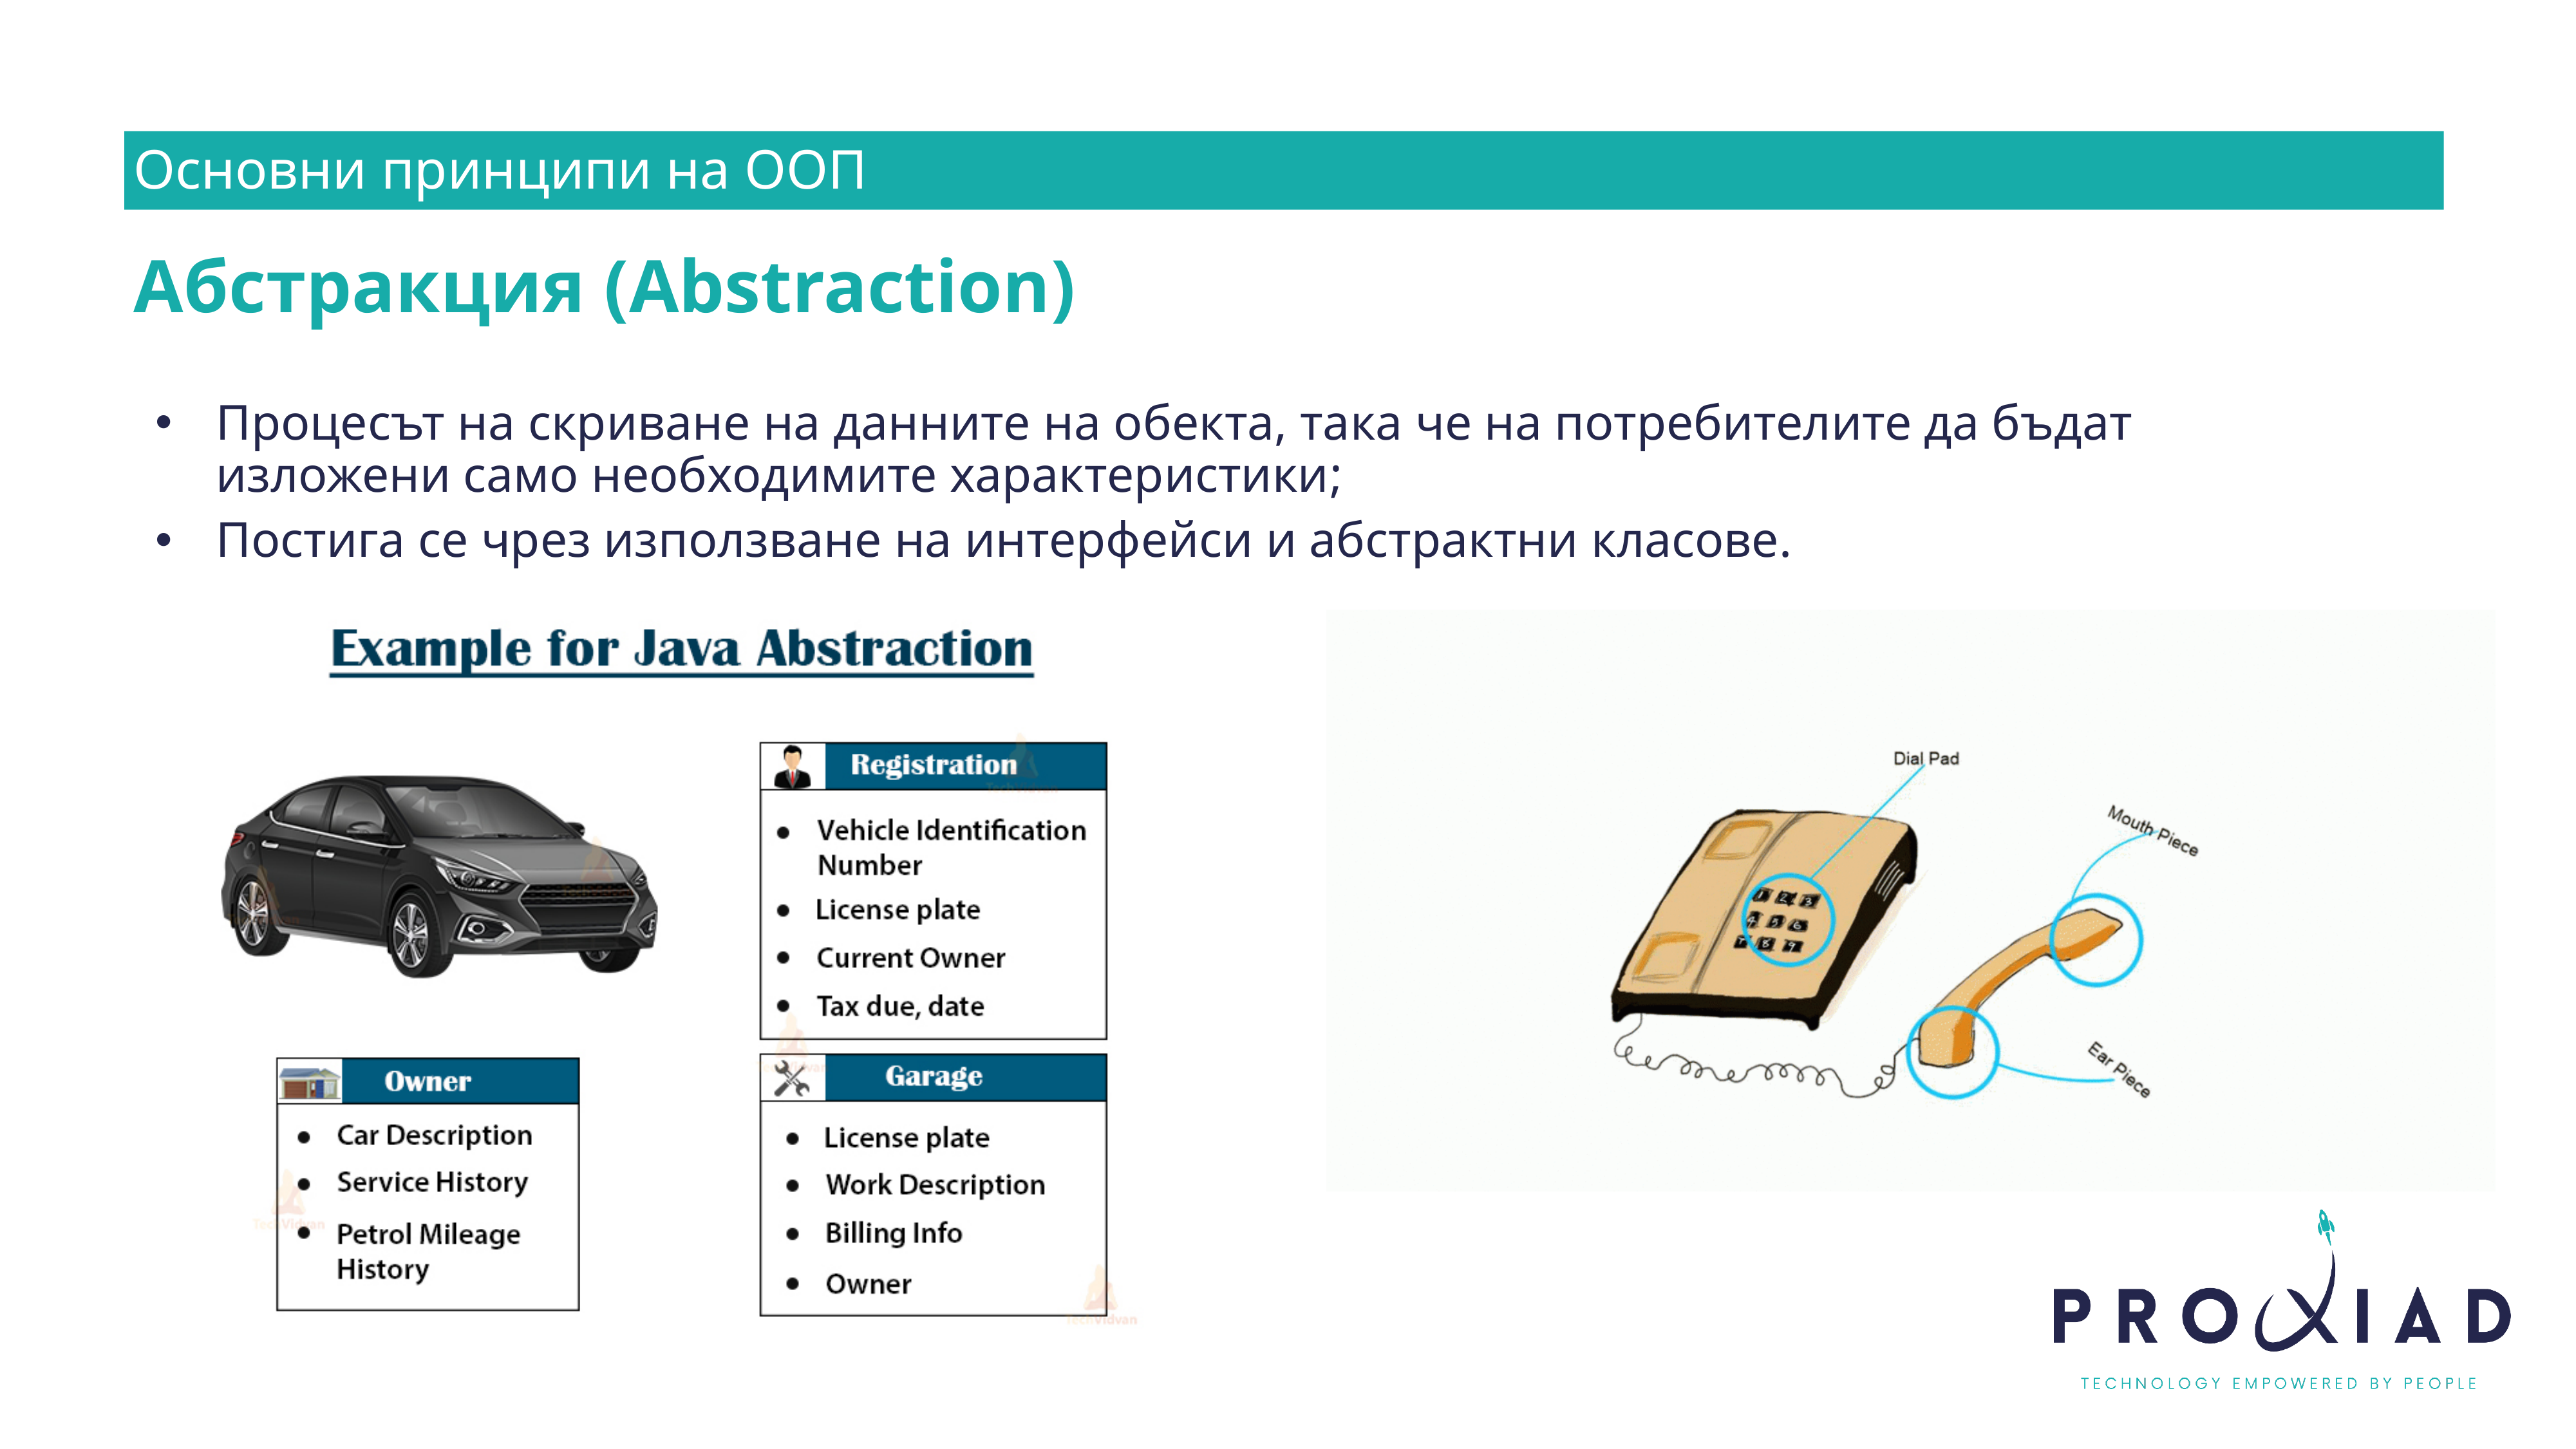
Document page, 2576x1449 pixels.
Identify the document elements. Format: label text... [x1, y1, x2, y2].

text_box Абстракция (Abstraction) [124, 245, 2440, 342]
picture [124, 610, 1241, 1354]
picture [1326, 610, 2576, 1449]
text_box Основни принципи на ООП [124, 131, 2444, 207]
text_box Процесът на скриване на данните на обекта, така че на потребителите да бъдат изложени само необходимите характеристики; Постига се чрез използване на интерфейси и абстрактни класове. [146, 393, 2239, 704]
